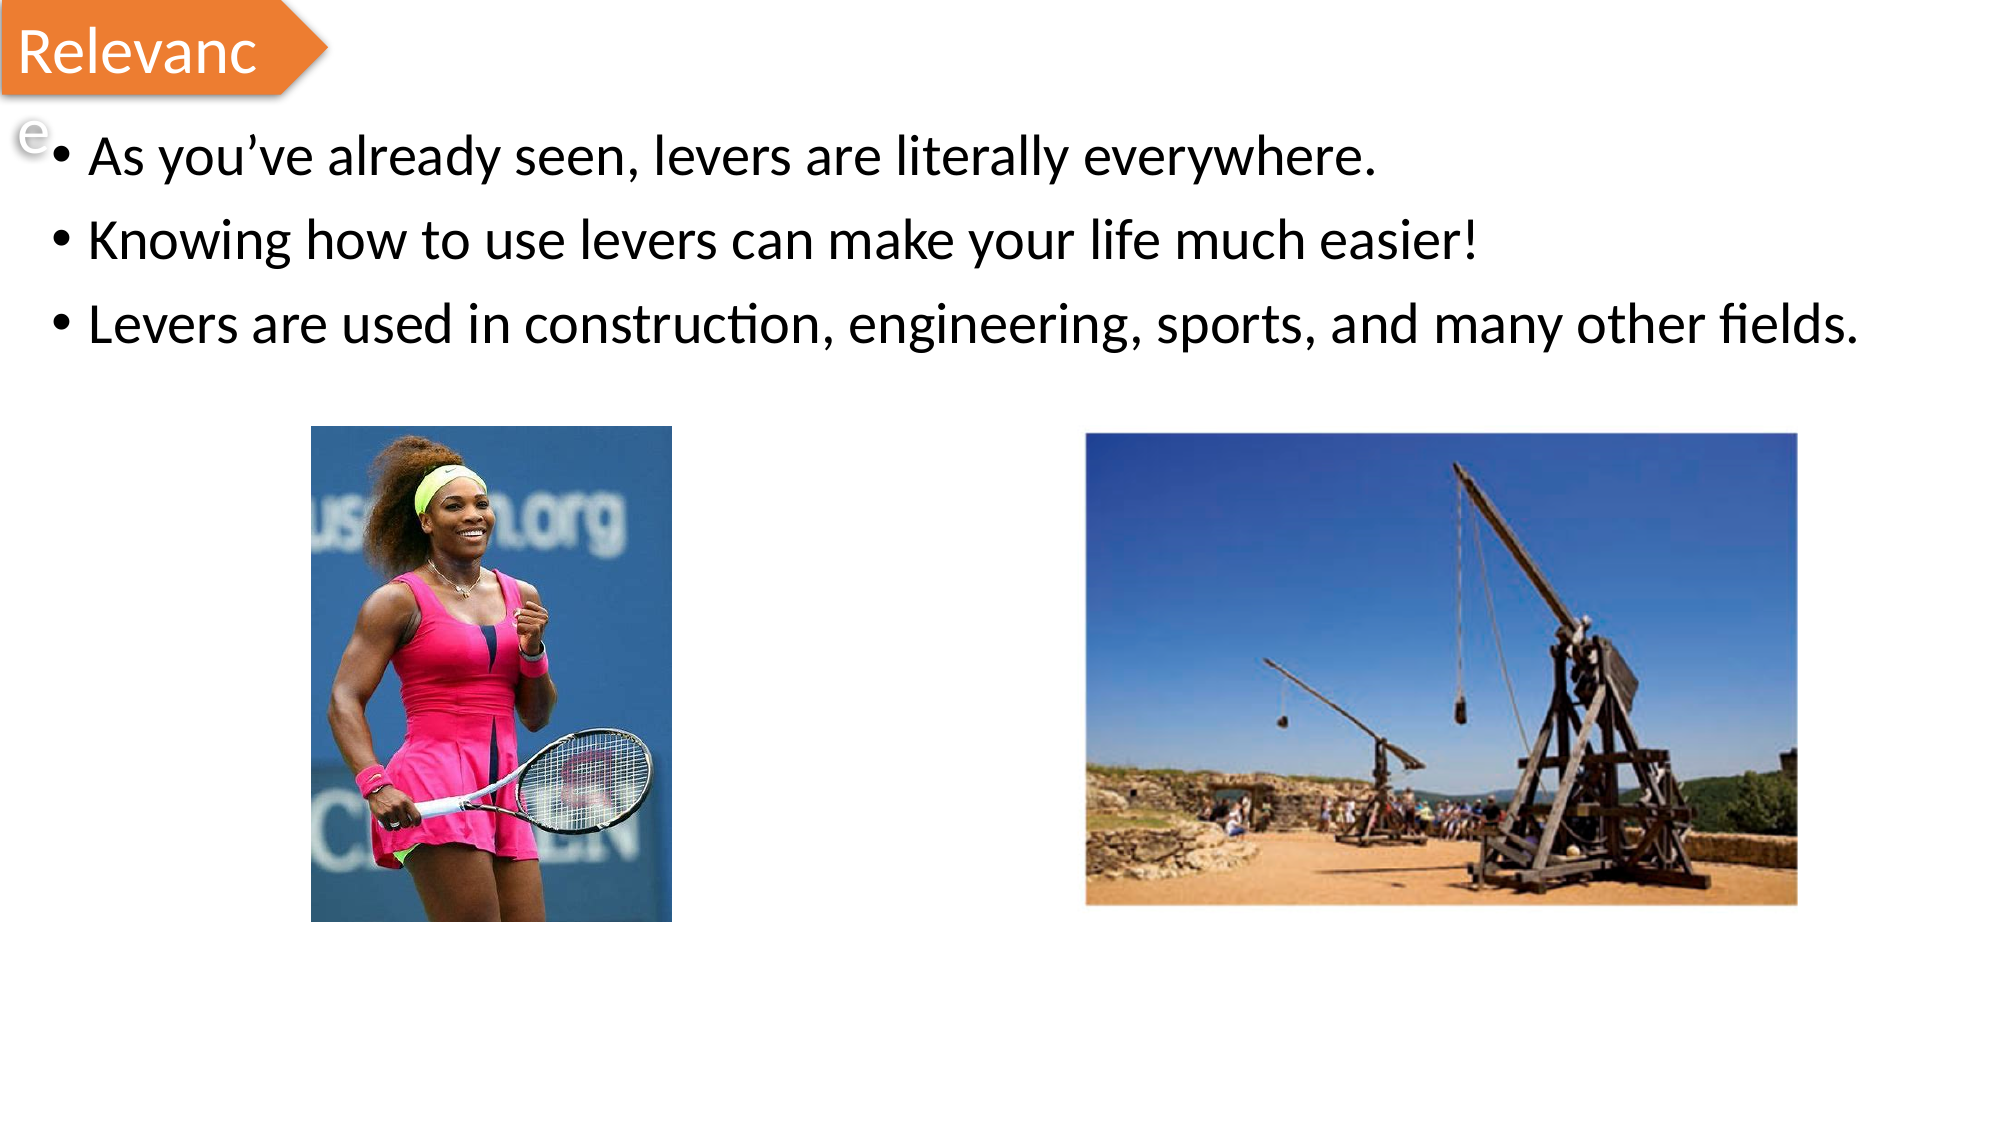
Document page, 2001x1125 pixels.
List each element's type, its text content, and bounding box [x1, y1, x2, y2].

text_box Relevance [2, 0, 329, 95]
picture [311, 426, 672, 922]
list As you’ve already seen, levers are literally everywhere. Knowing how to use levers can make your life much easier! Levers are used in construction, engineering, sports, and many other fields. [36, 118, 1895, 384]
picture [1065, 399, 1825, 922]
